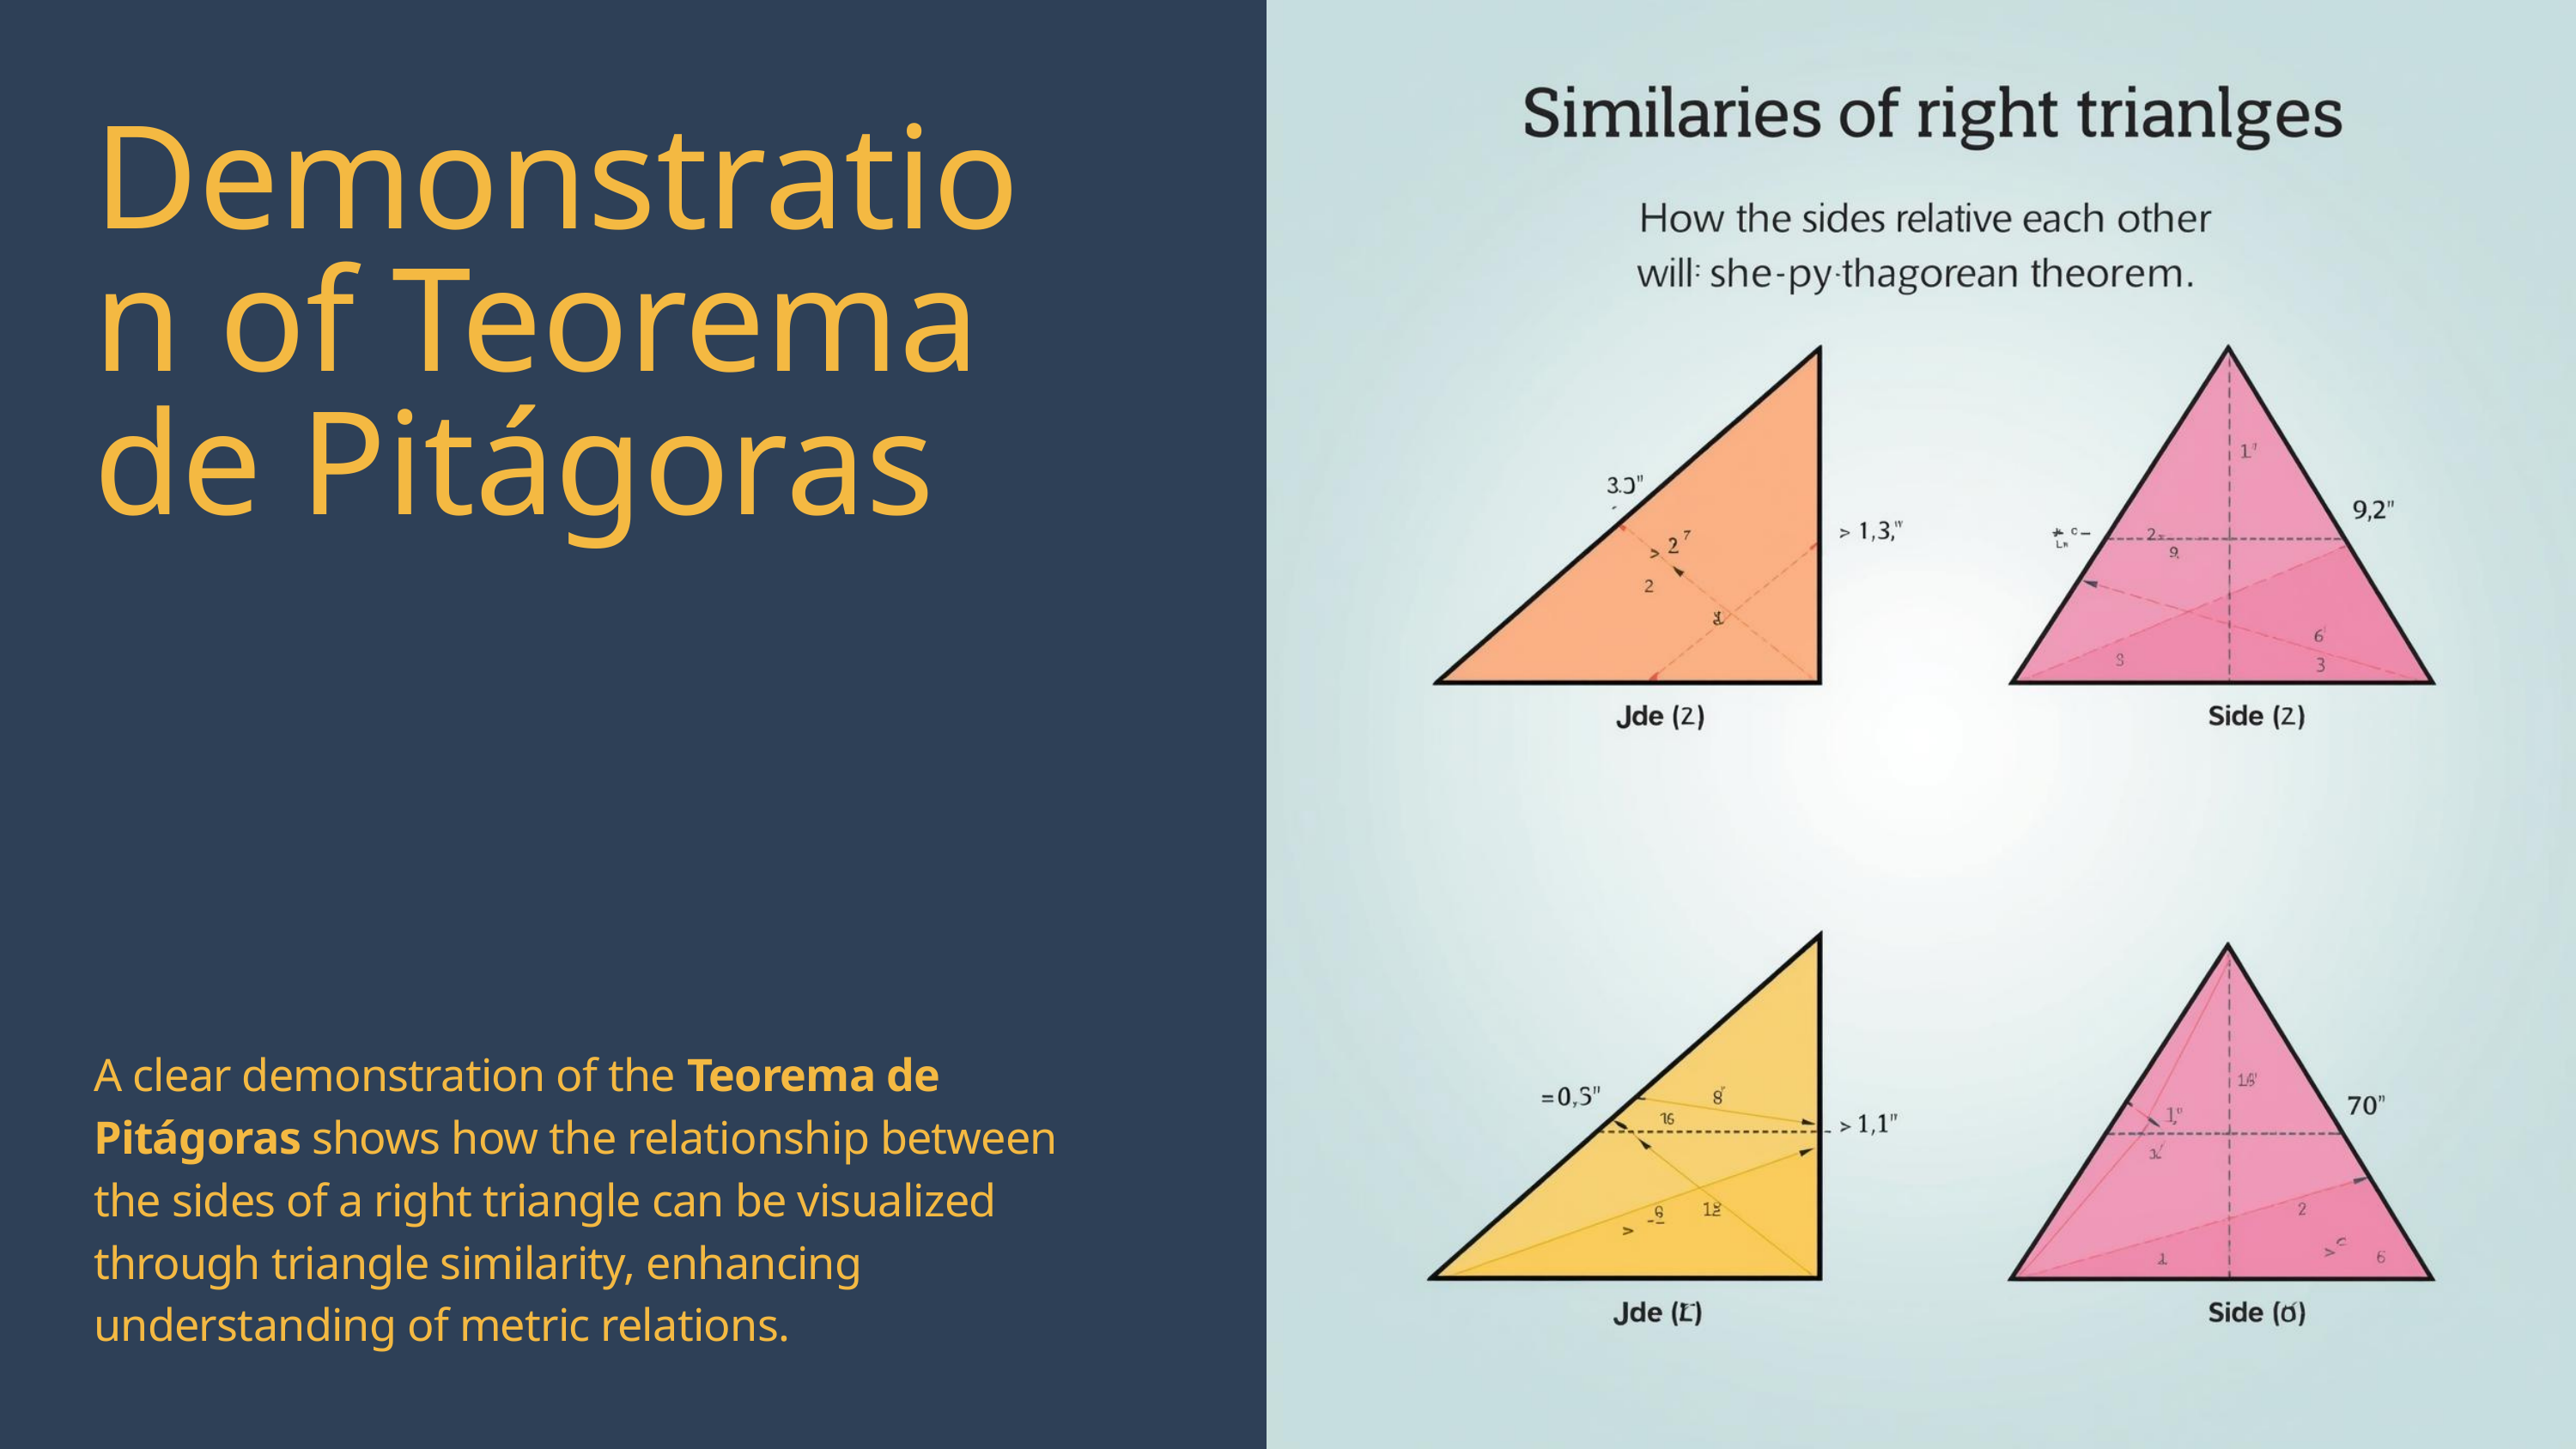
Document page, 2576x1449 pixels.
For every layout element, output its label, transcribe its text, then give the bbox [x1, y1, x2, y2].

text_box Demonstration of Teorema de Pitágoras [94, 113, 1064, 543]
text_box A clear demonstration of the Teorema de Pitágoras shows how the relationship between the sides of a right triangle can be visualized through triangle similarity, enhancing understanding of metric relations. [94, 1037, 1064, 1351]
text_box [1266, 0, 2576, 1449]
